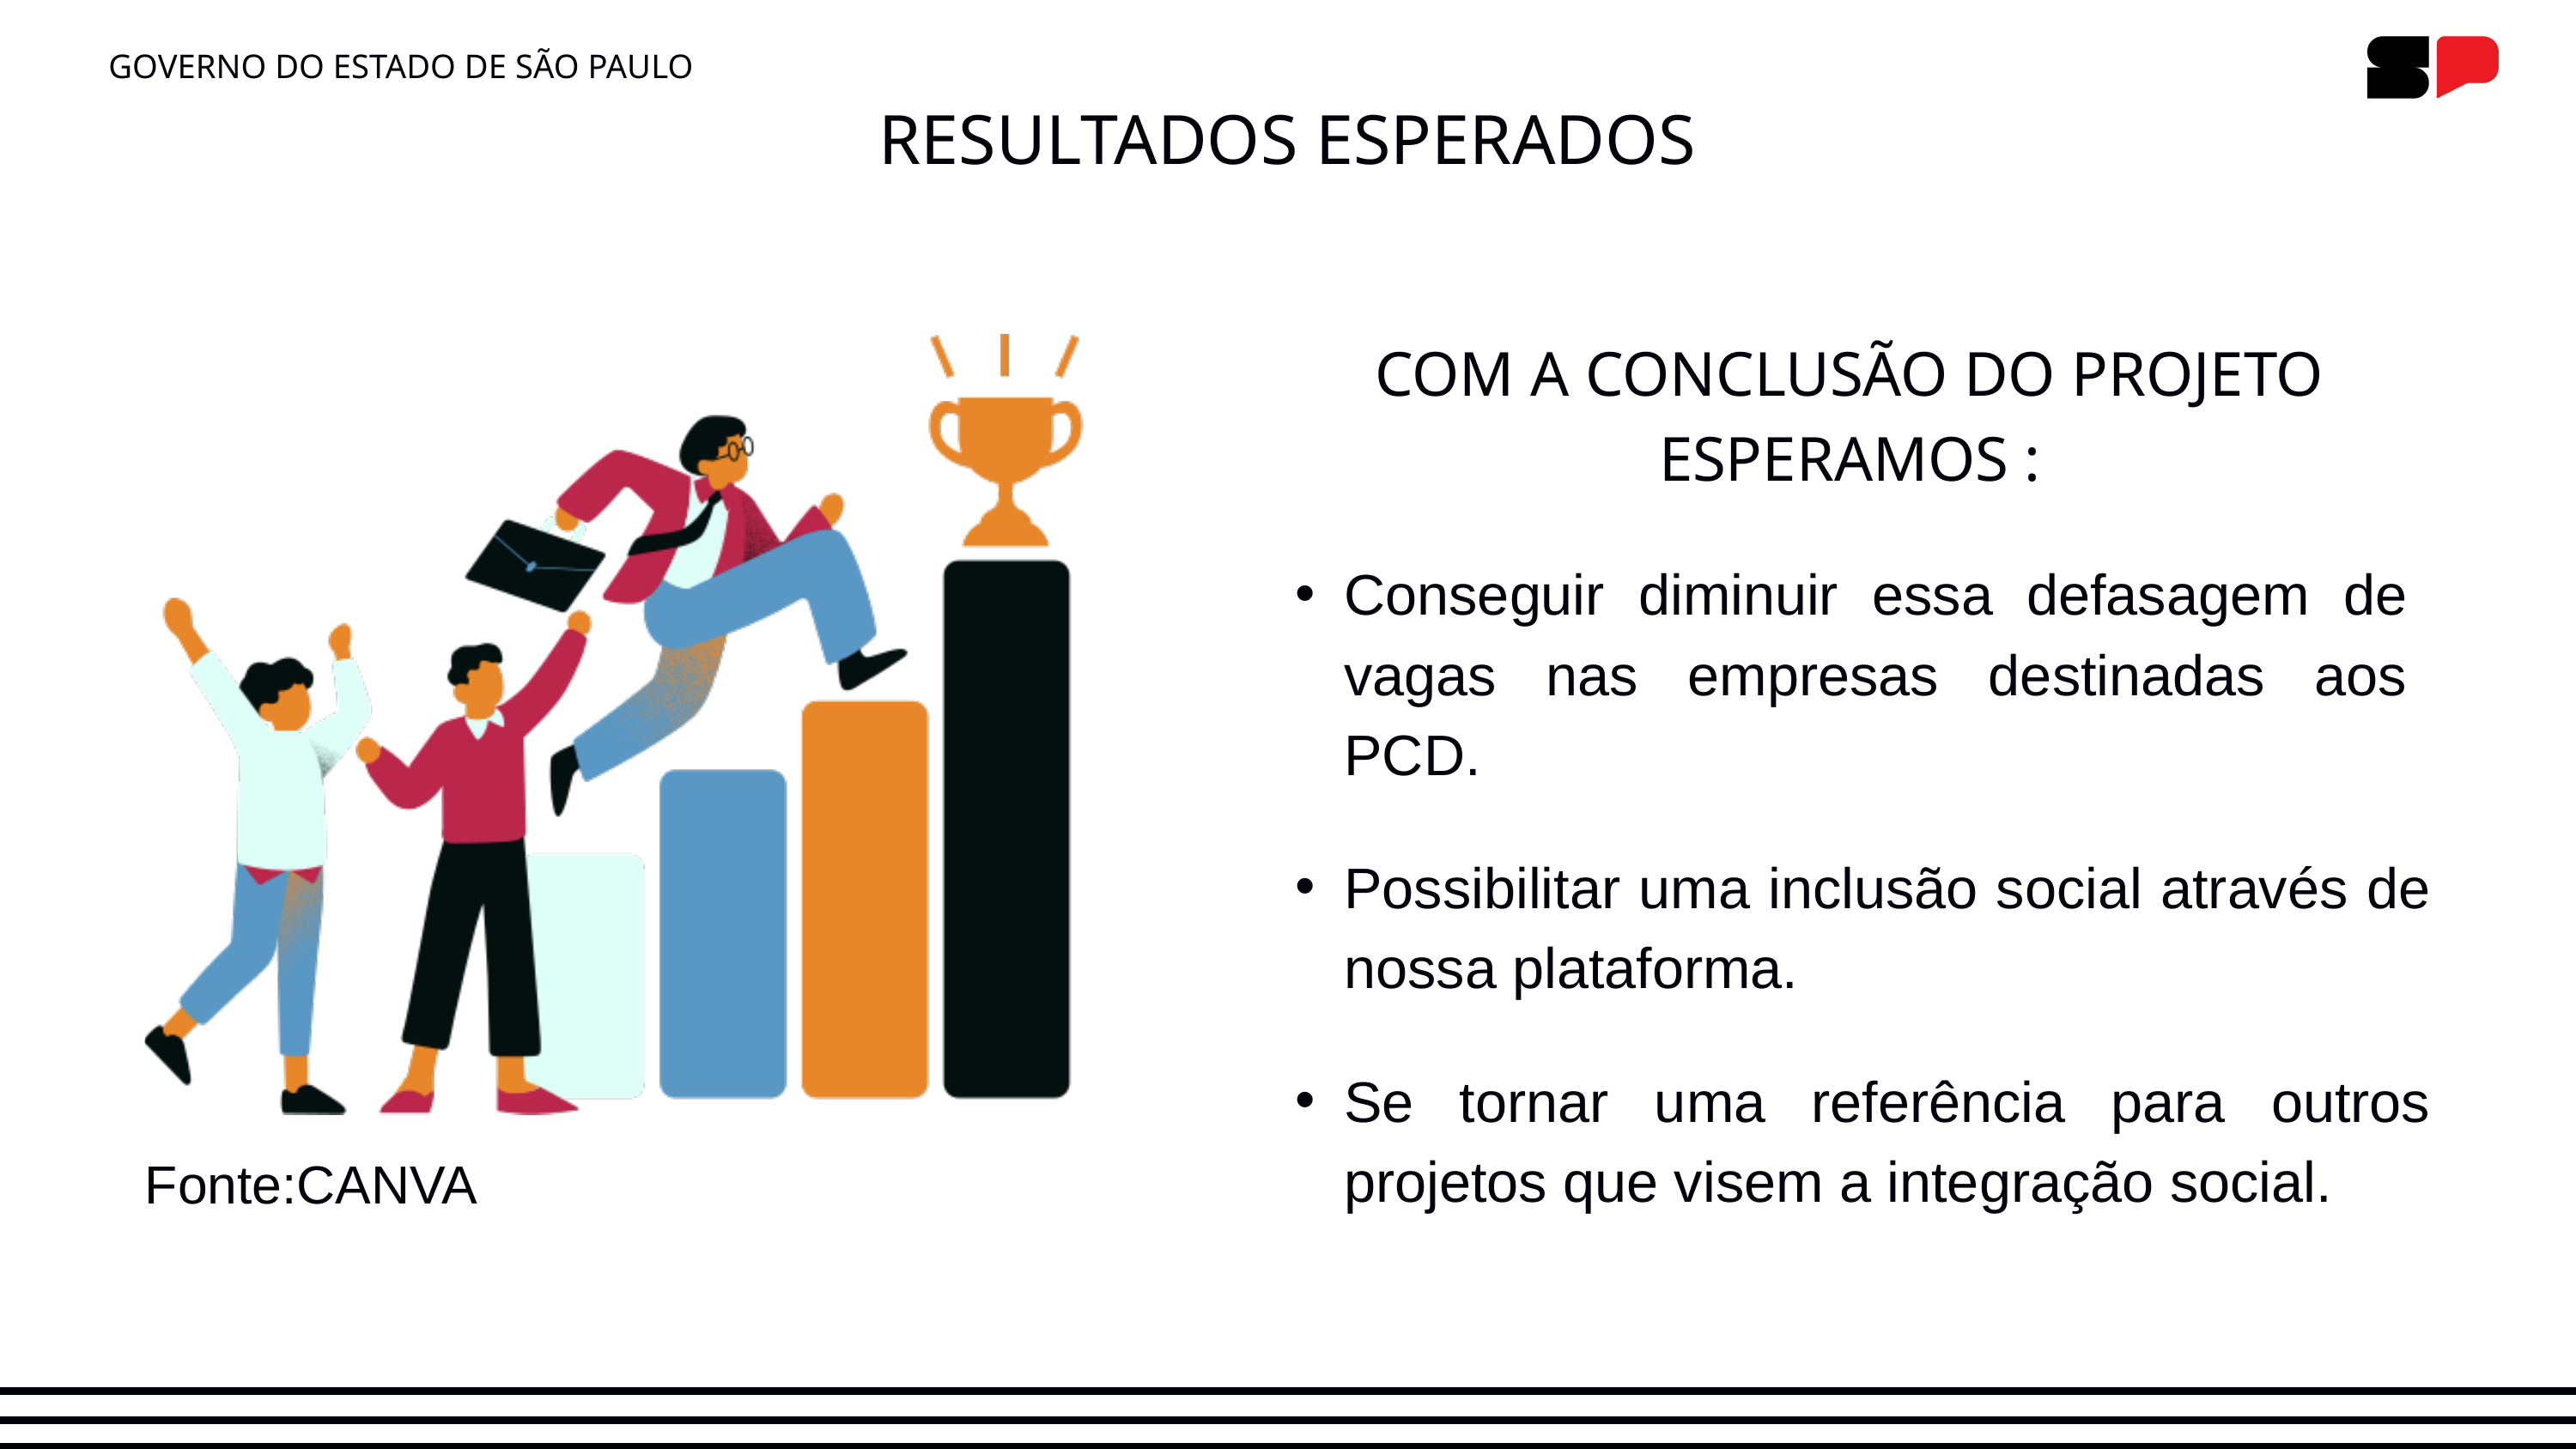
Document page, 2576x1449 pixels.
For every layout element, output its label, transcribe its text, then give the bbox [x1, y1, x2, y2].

text_box Fonte:CANVA [144, 1139, 866, 1216]
text_box COM A CONCLUSÃO DO PROJETO ESPERAMOS : [1268, 323, 2432, 494]
text_box [2360, 30, 2502, 103]
text_box RESULTADOS ESPERADOS [829, 118, 1747, 179]
text_box Possibilitar uma inclusão social através de nossa plataforma. [1247, 840, 2432, 1000]
text_box Conseguir diminuir essa defasagem de vagas nas empresas destinadas aos PCD. [1247, 546, 2408, 787]
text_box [0, 1386, 2576, 1449]
text_box Se tornar uma referência para outros projetos que visem a integração social. [1247, 1053, 2432, 1214]
text_box [144, 334, 1087, 1115]
text_box GOVERNO DO ESTADO DE SÃO PAULO [86, 39, 716, 85]
